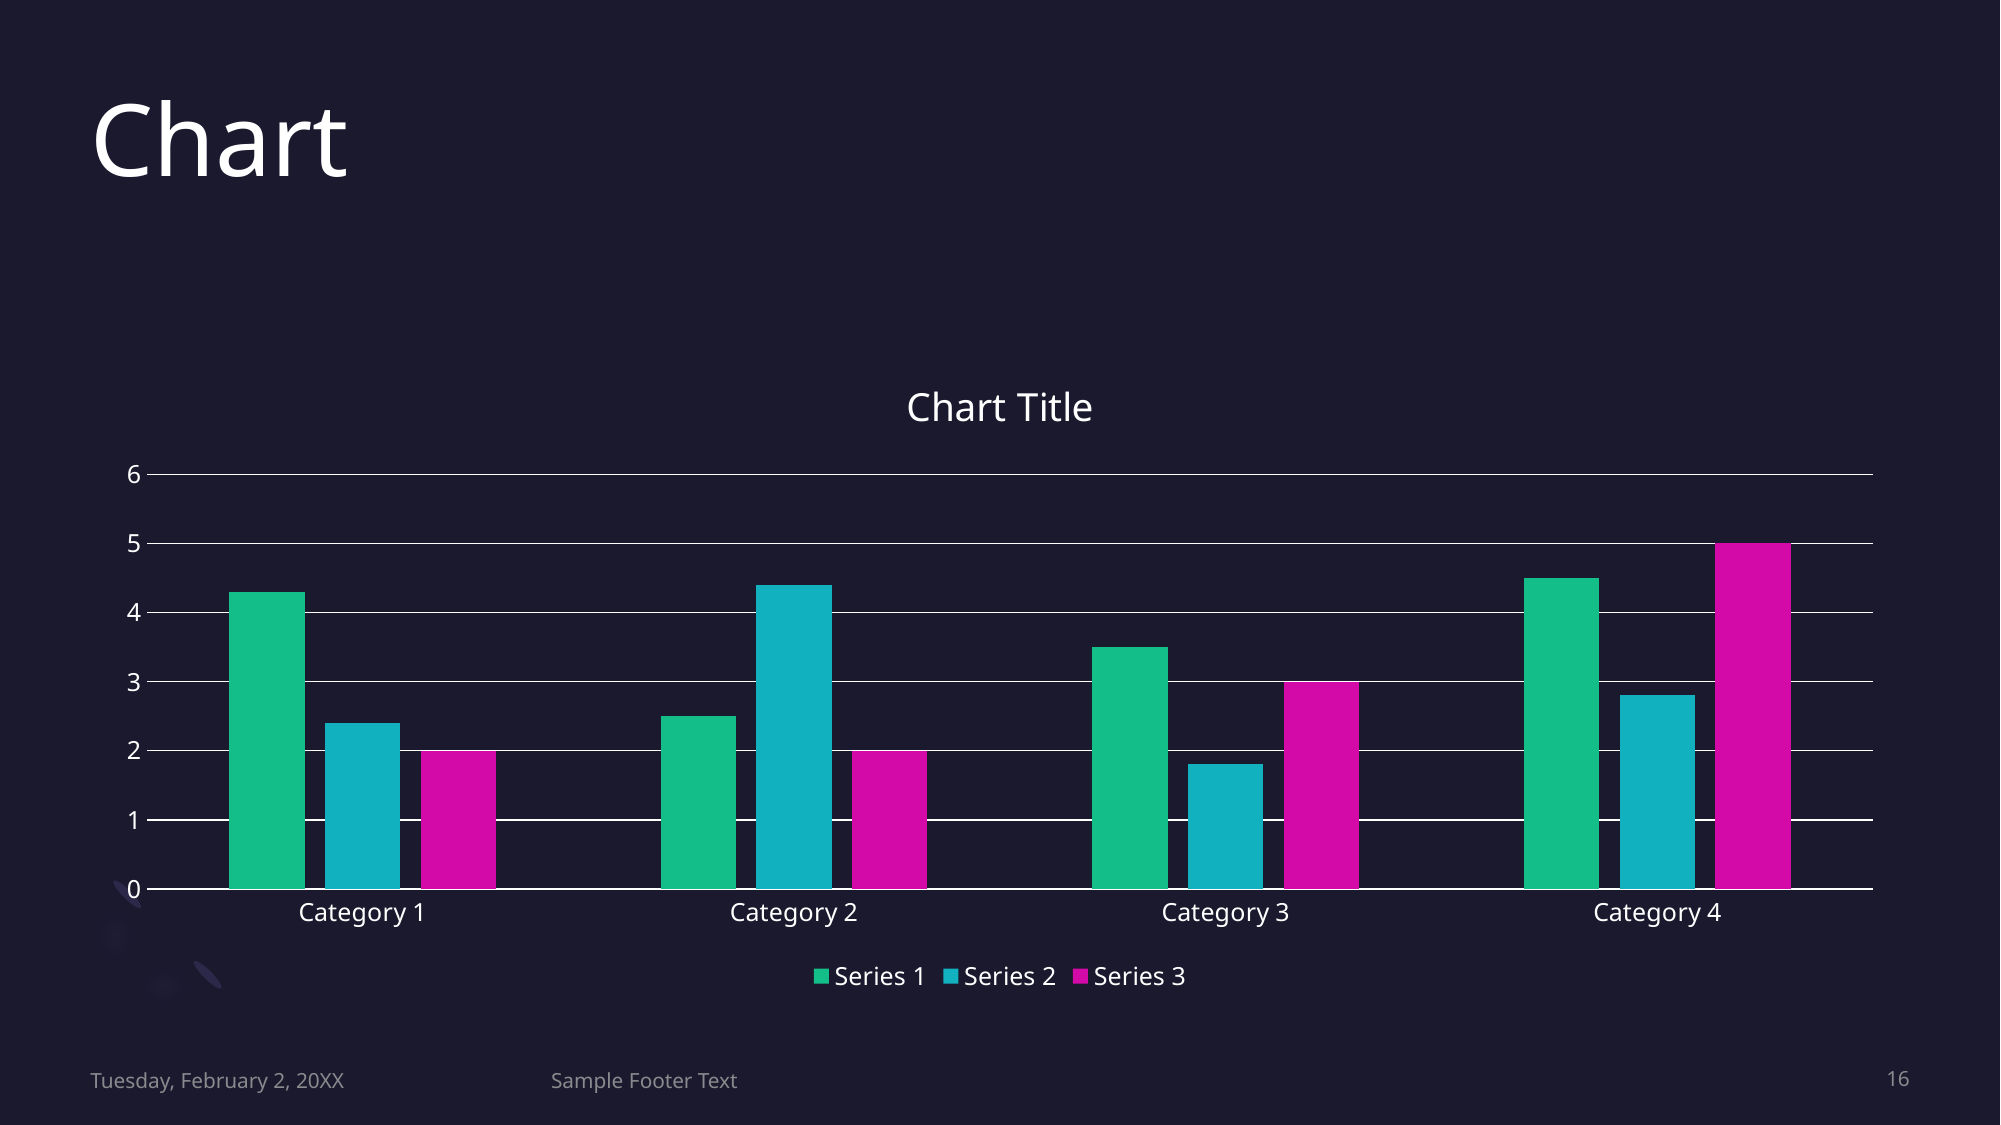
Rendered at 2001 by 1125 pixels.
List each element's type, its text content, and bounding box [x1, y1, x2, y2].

chart [90, 346, 1910, 1000]
footer Sample Footer Text [551, 1067, 1598, 1093]
slide_number 16 [1632, 1067, 1910, 1093]
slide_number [90, 1067, 522, 1093]
title Chart [90, 90, 1910, 309]
